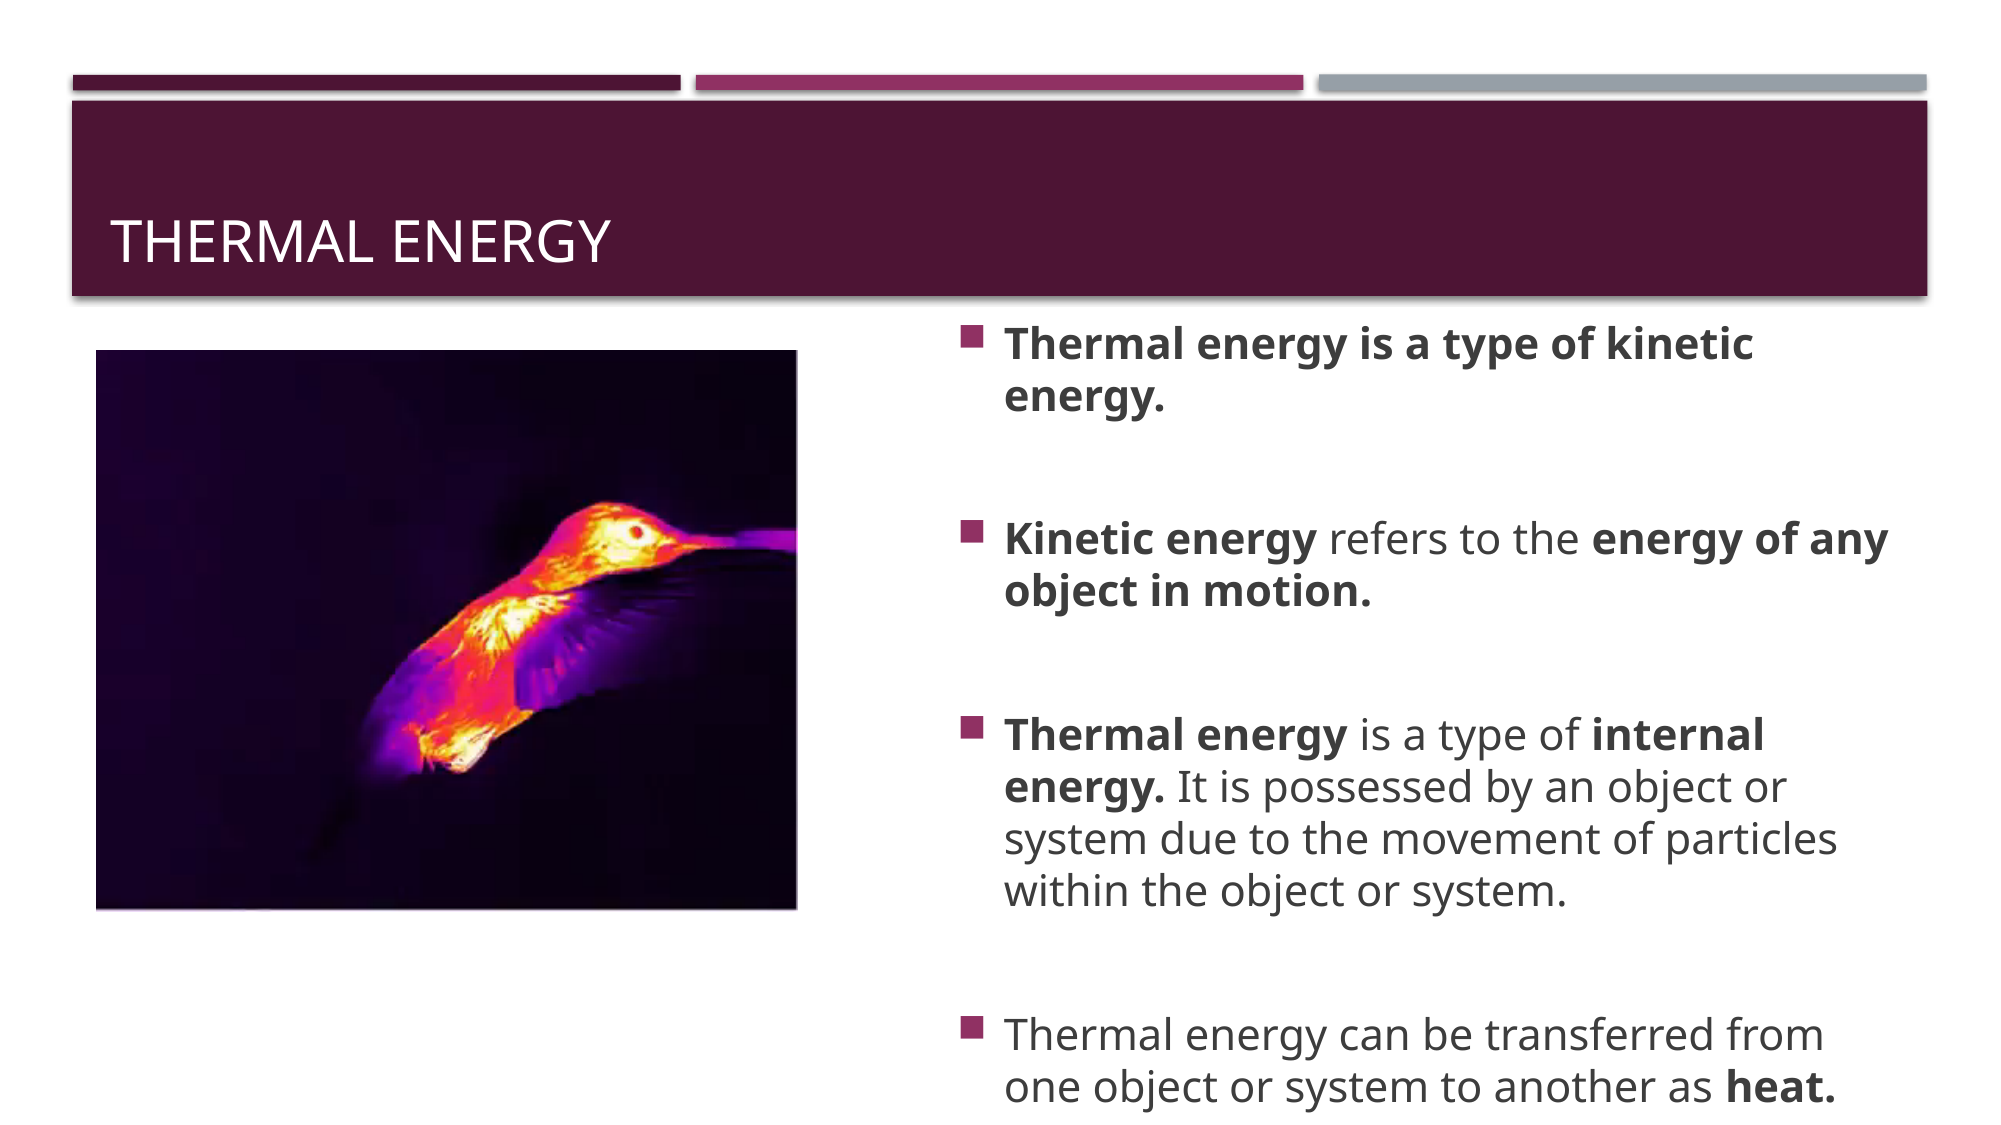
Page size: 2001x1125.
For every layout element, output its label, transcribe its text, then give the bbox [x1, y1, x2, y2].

title Thermal Energy [95, 115, 1905, 282]
list Thermal energy is a type of kinetic energy. Kinetic energy refers to the energy of any object in motion. Thermal energy is a type of internal energy. It is possessed by an object or system due to the movement of particles within the object or system. Thermal energy can be transferred from one object or system to another as heat. [941, 308, 1905, 1125]
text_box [94, 349, 799, 913]
